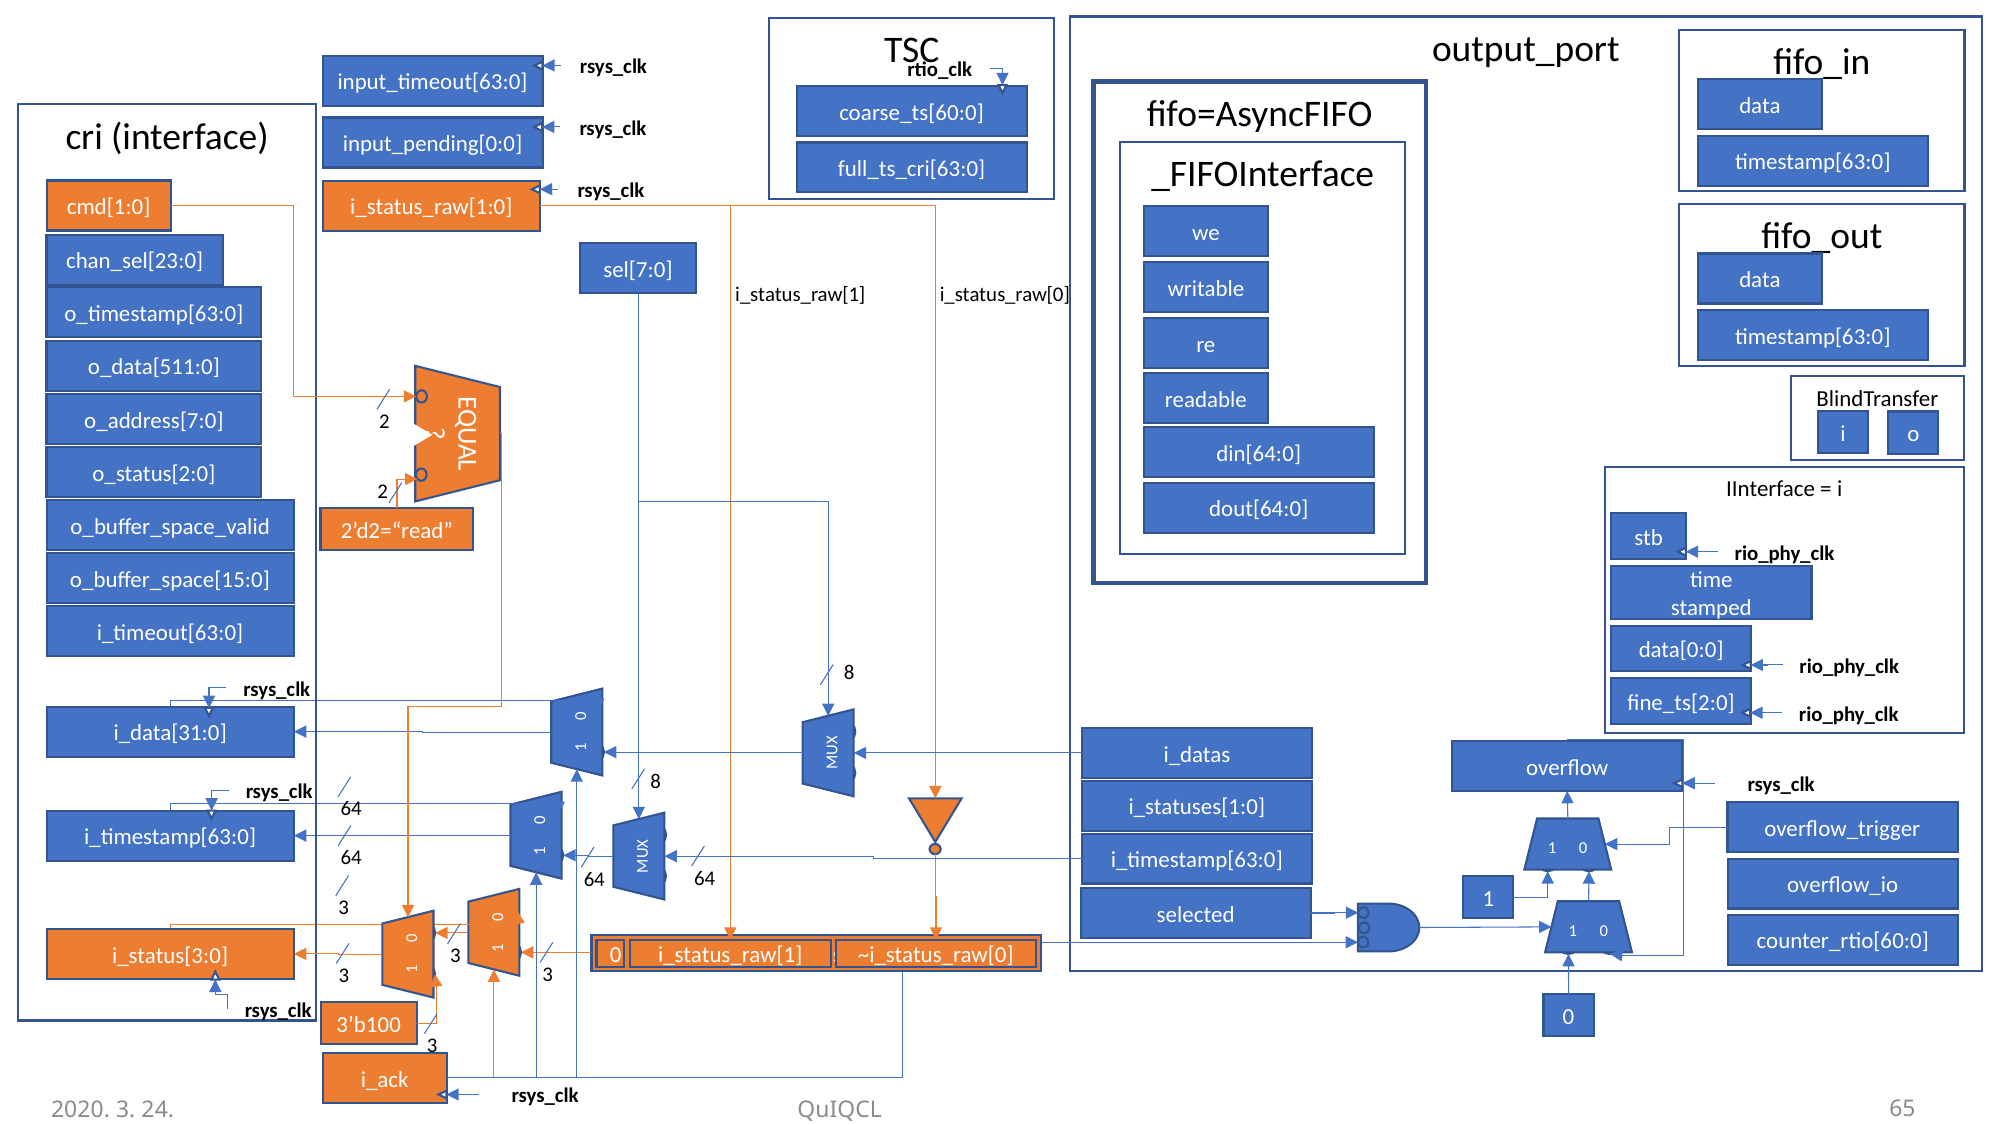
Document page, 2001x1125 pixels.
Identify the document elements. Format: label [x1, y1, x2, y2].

text_box [18, 15, 1983, 1115]
slide_number [1480, 1078, 1931, 1125]
footer [502, 1078, 1178, 1125]
text_box [769, 18, 1055, 200]
slide_number [36, 1078, 486, 1125]
